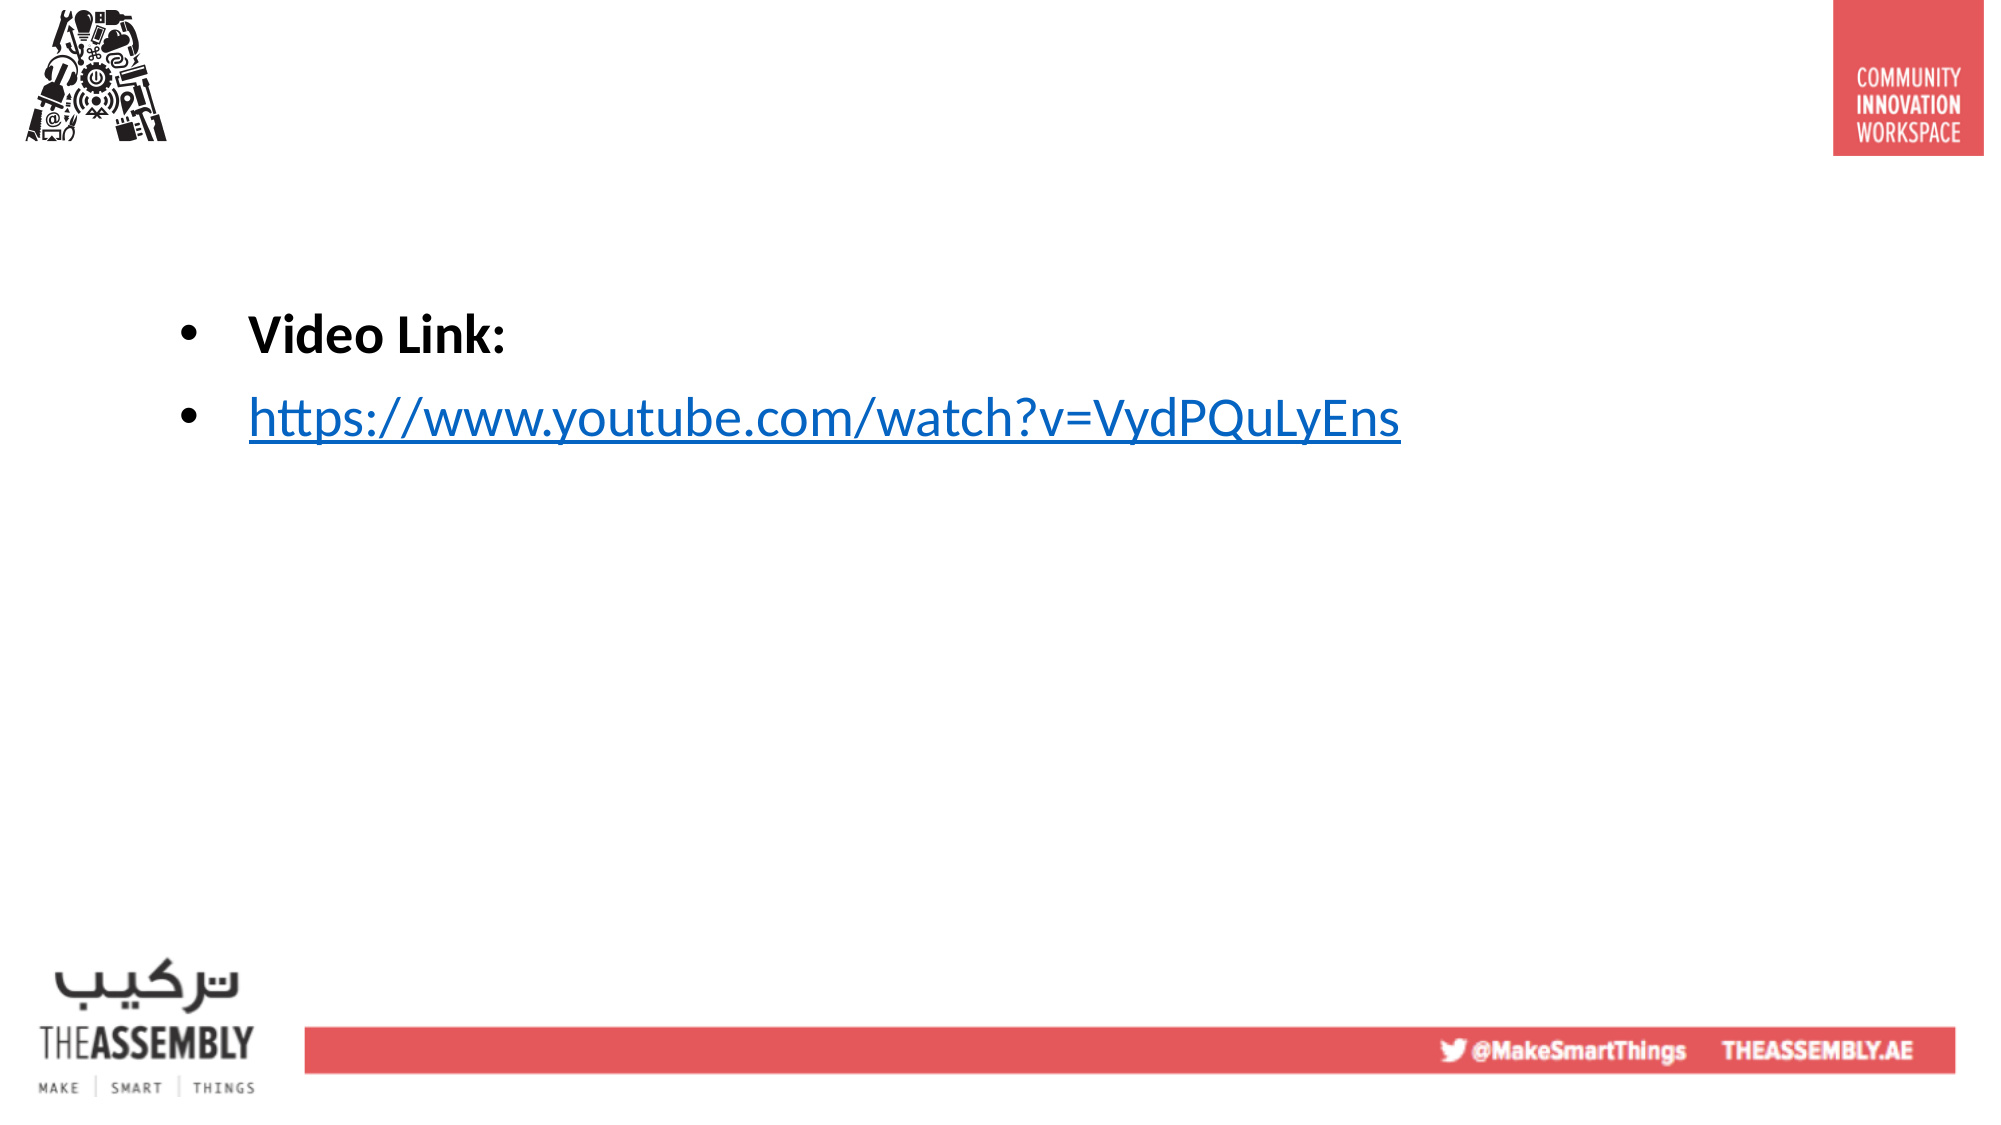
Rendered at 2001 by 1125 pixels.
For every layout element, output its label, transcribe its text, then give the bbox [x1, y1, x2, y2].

picture [7, 955, 1993, 1097]
list Video Link: https://www.youtube.com/watch?v=VydPQuLyEns [137, 299, 1863, 1014]
picture [23, 10, 170, 144]
picture [1833, 0, 1984, 156]
